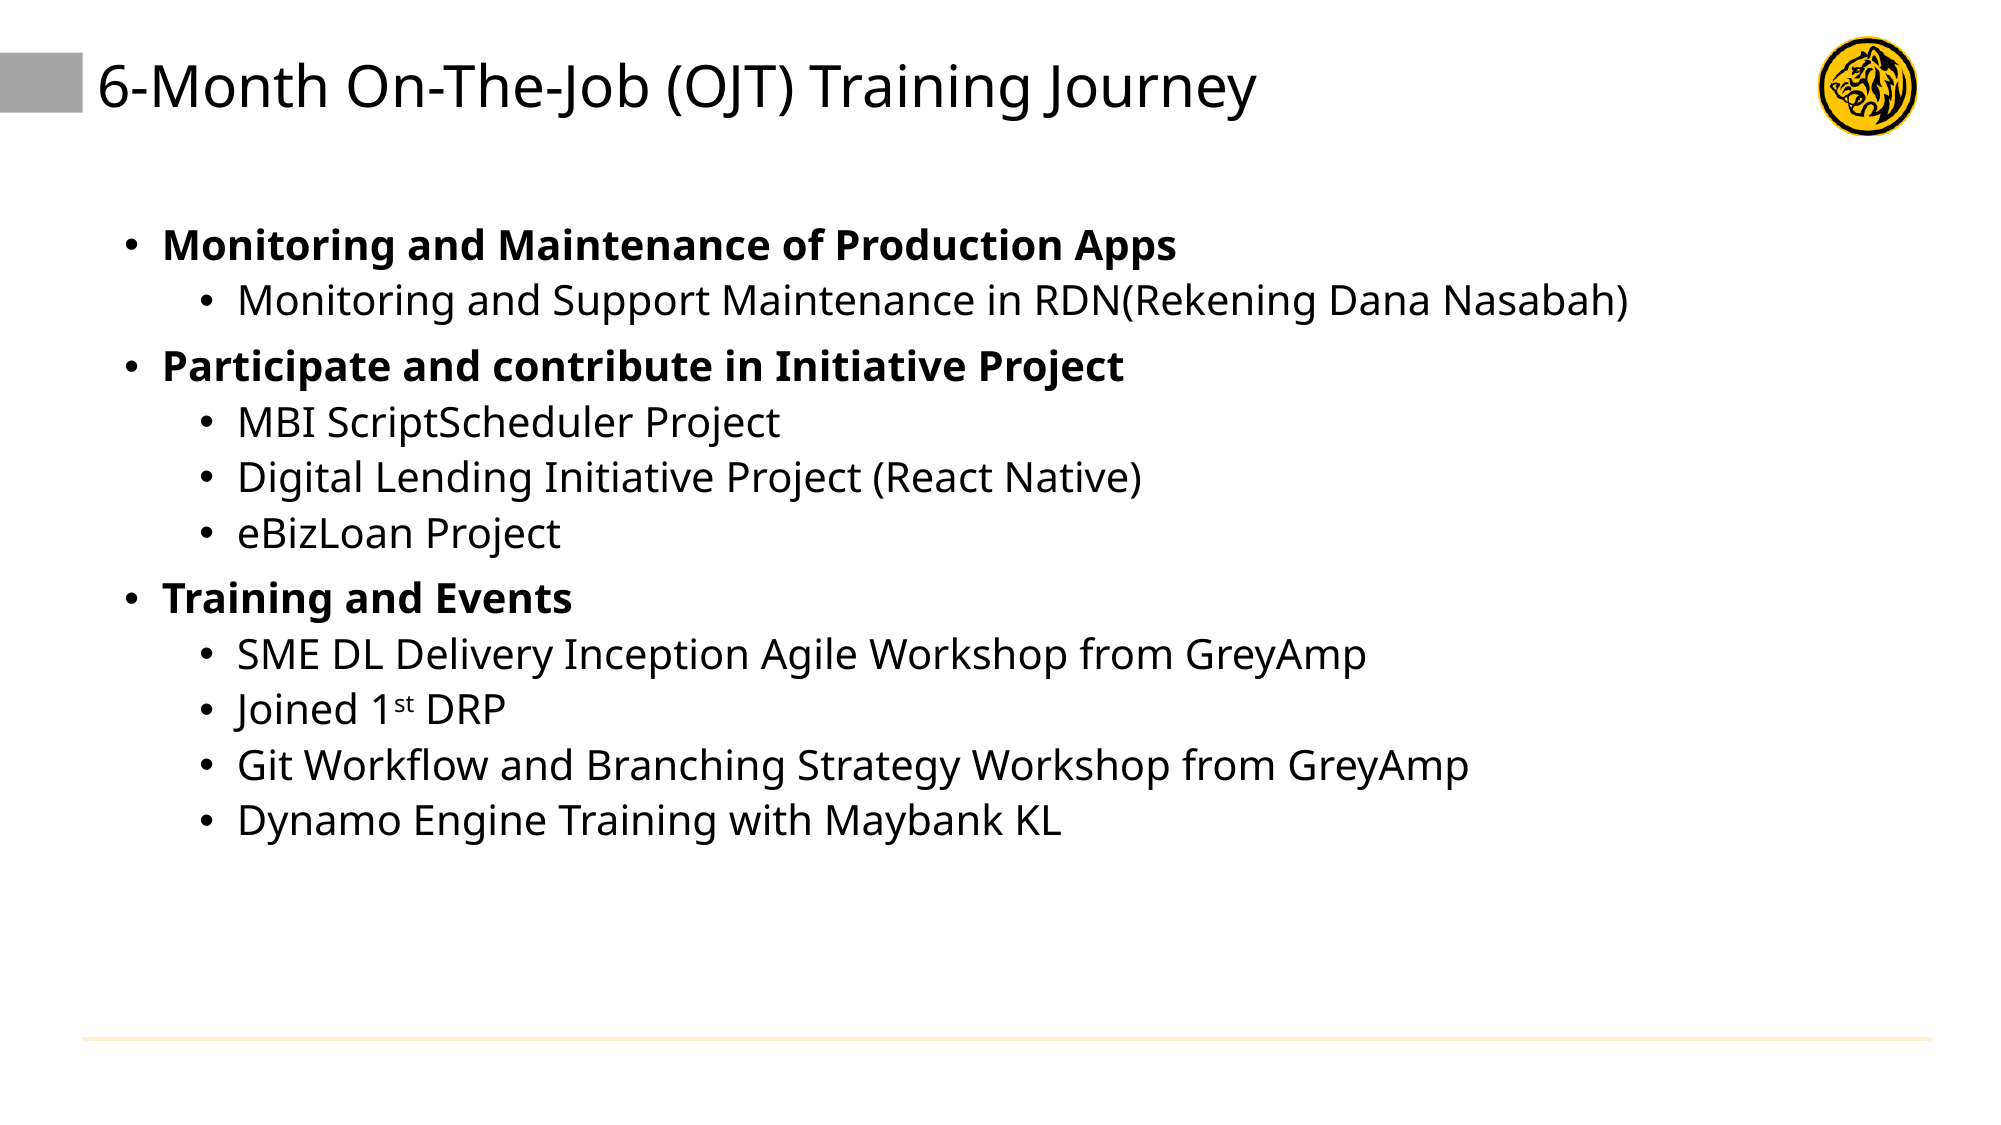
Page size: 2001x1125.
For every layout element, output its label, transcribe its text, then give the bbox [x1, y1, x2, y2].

list Monitoring and Maintenance of Production Apps Monitoring and Support Maintenance in RDN(Rekening Dana Nasabah) Participate and contribute in Initiative Project MBI ScriptScheduler Project Digital Lending Initiative Project (React Native) eBizLoan Project Training and Events SME DL Delivery Inception Agile Workshop from GreyAmp Joined 1st DRP Git Workflow and Branching Strategy Workshop from GreyAmp Dynamo Engine Training with Maybank KL [109, 216, 1835, 1014]
title 6-Month On-The-Job (OJT) Training Journey [82, 41, 1791, 137]
